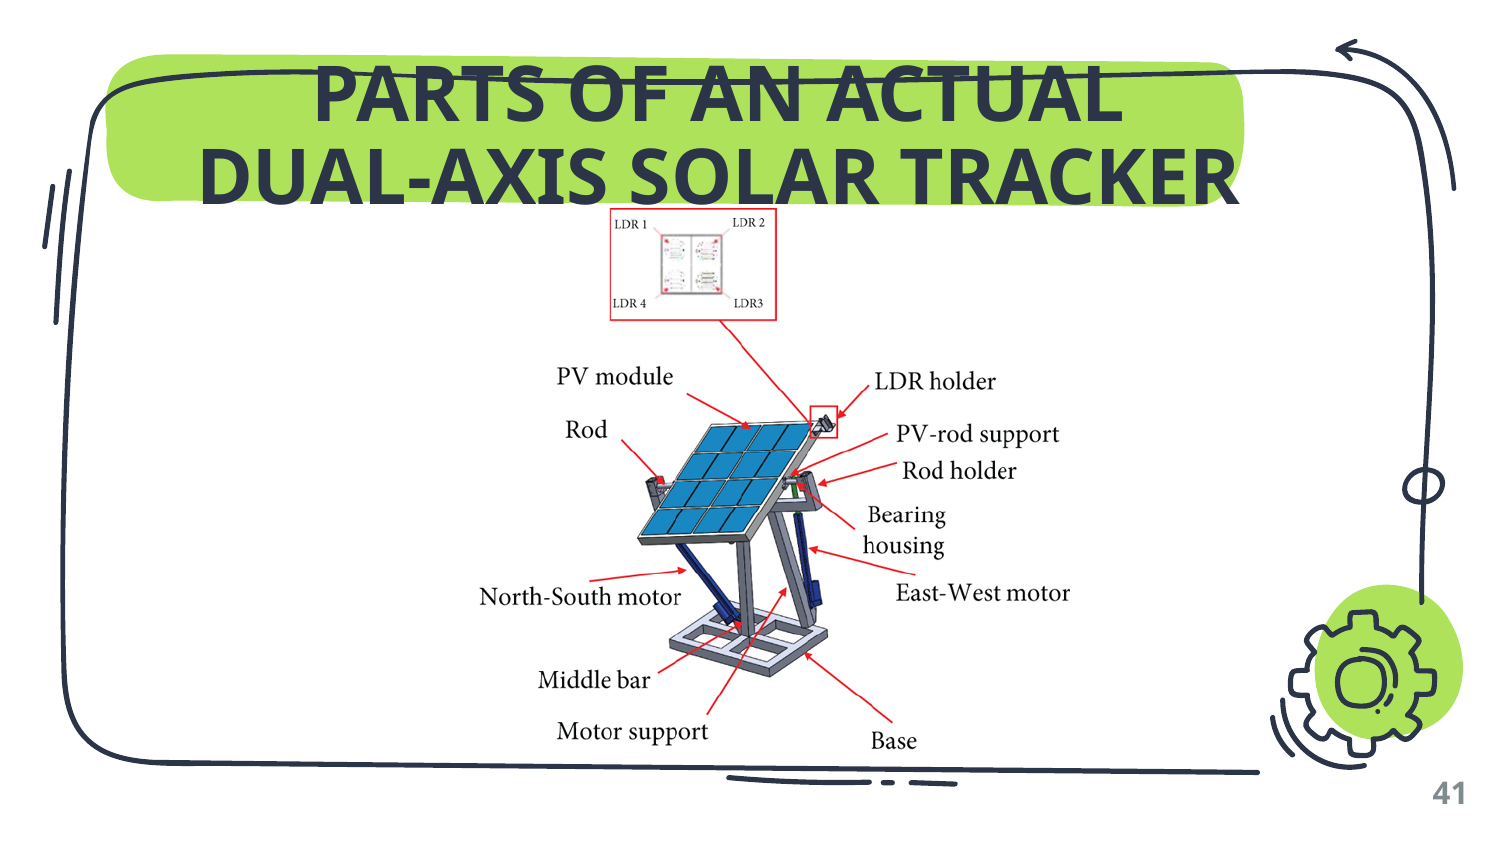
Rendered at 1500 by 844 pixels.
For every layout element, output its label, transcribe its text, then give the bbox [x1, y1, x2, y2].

text_box [1287, 609, 1438, 759]
picture [479, 208, 1070, 757]
text_box [1269, 715, 1296, 758]
slide_number 41 [1378, 769, 1469, 820]
text_box [1280, 697, 1367, 770]
title PARTS OF AN ACTUAL DUAL-AXIS SOLAR TRACKER [191, 106, 1246, 172]
